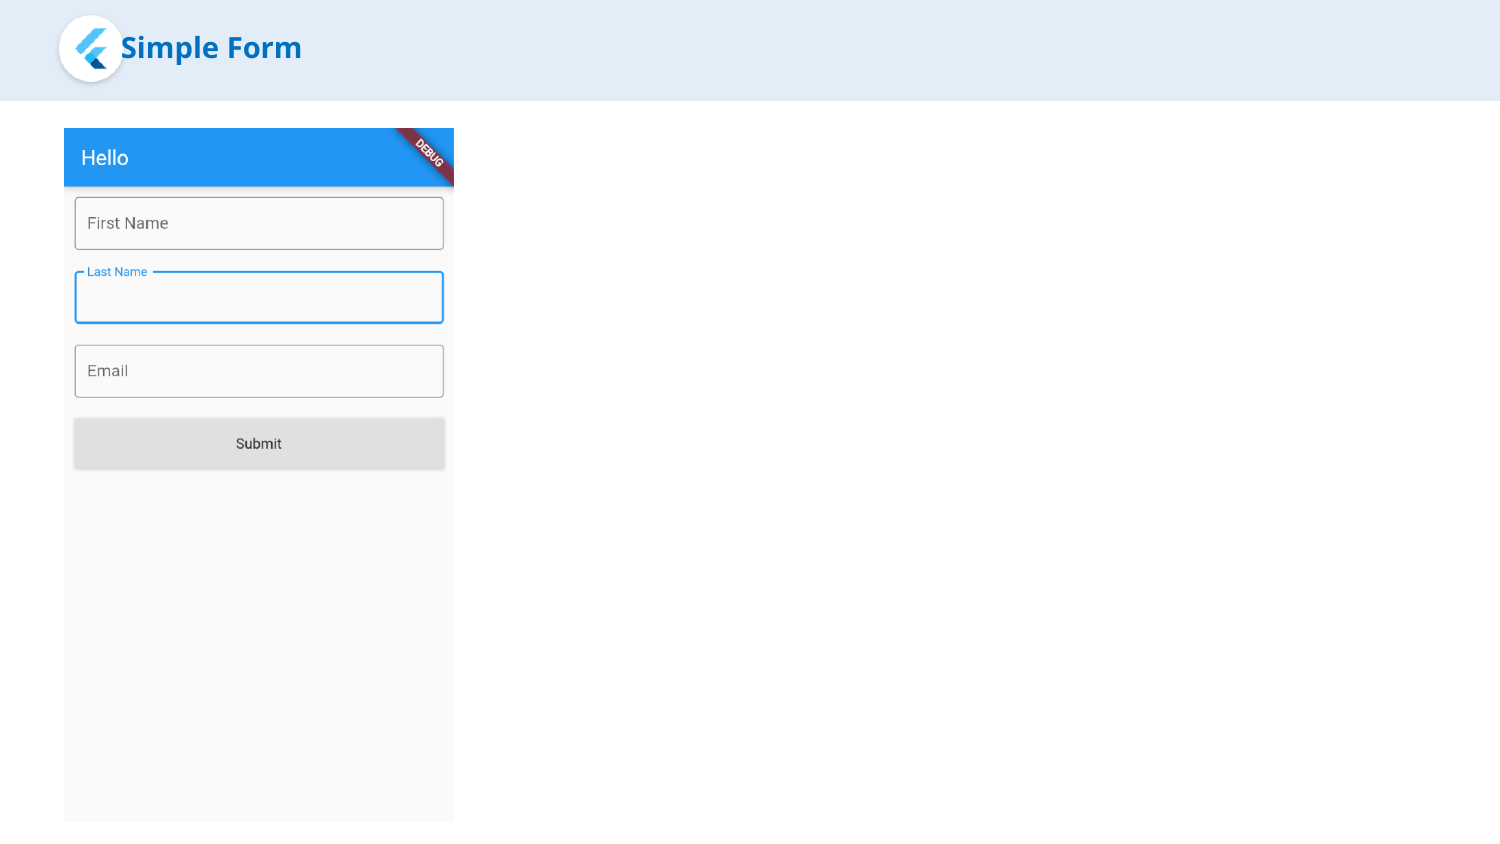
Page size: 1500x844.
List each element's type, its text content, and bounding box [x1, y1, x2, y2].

text_box Simple Form [106, 21, 318, 72]
picture [0, 0, 1500, 844]
